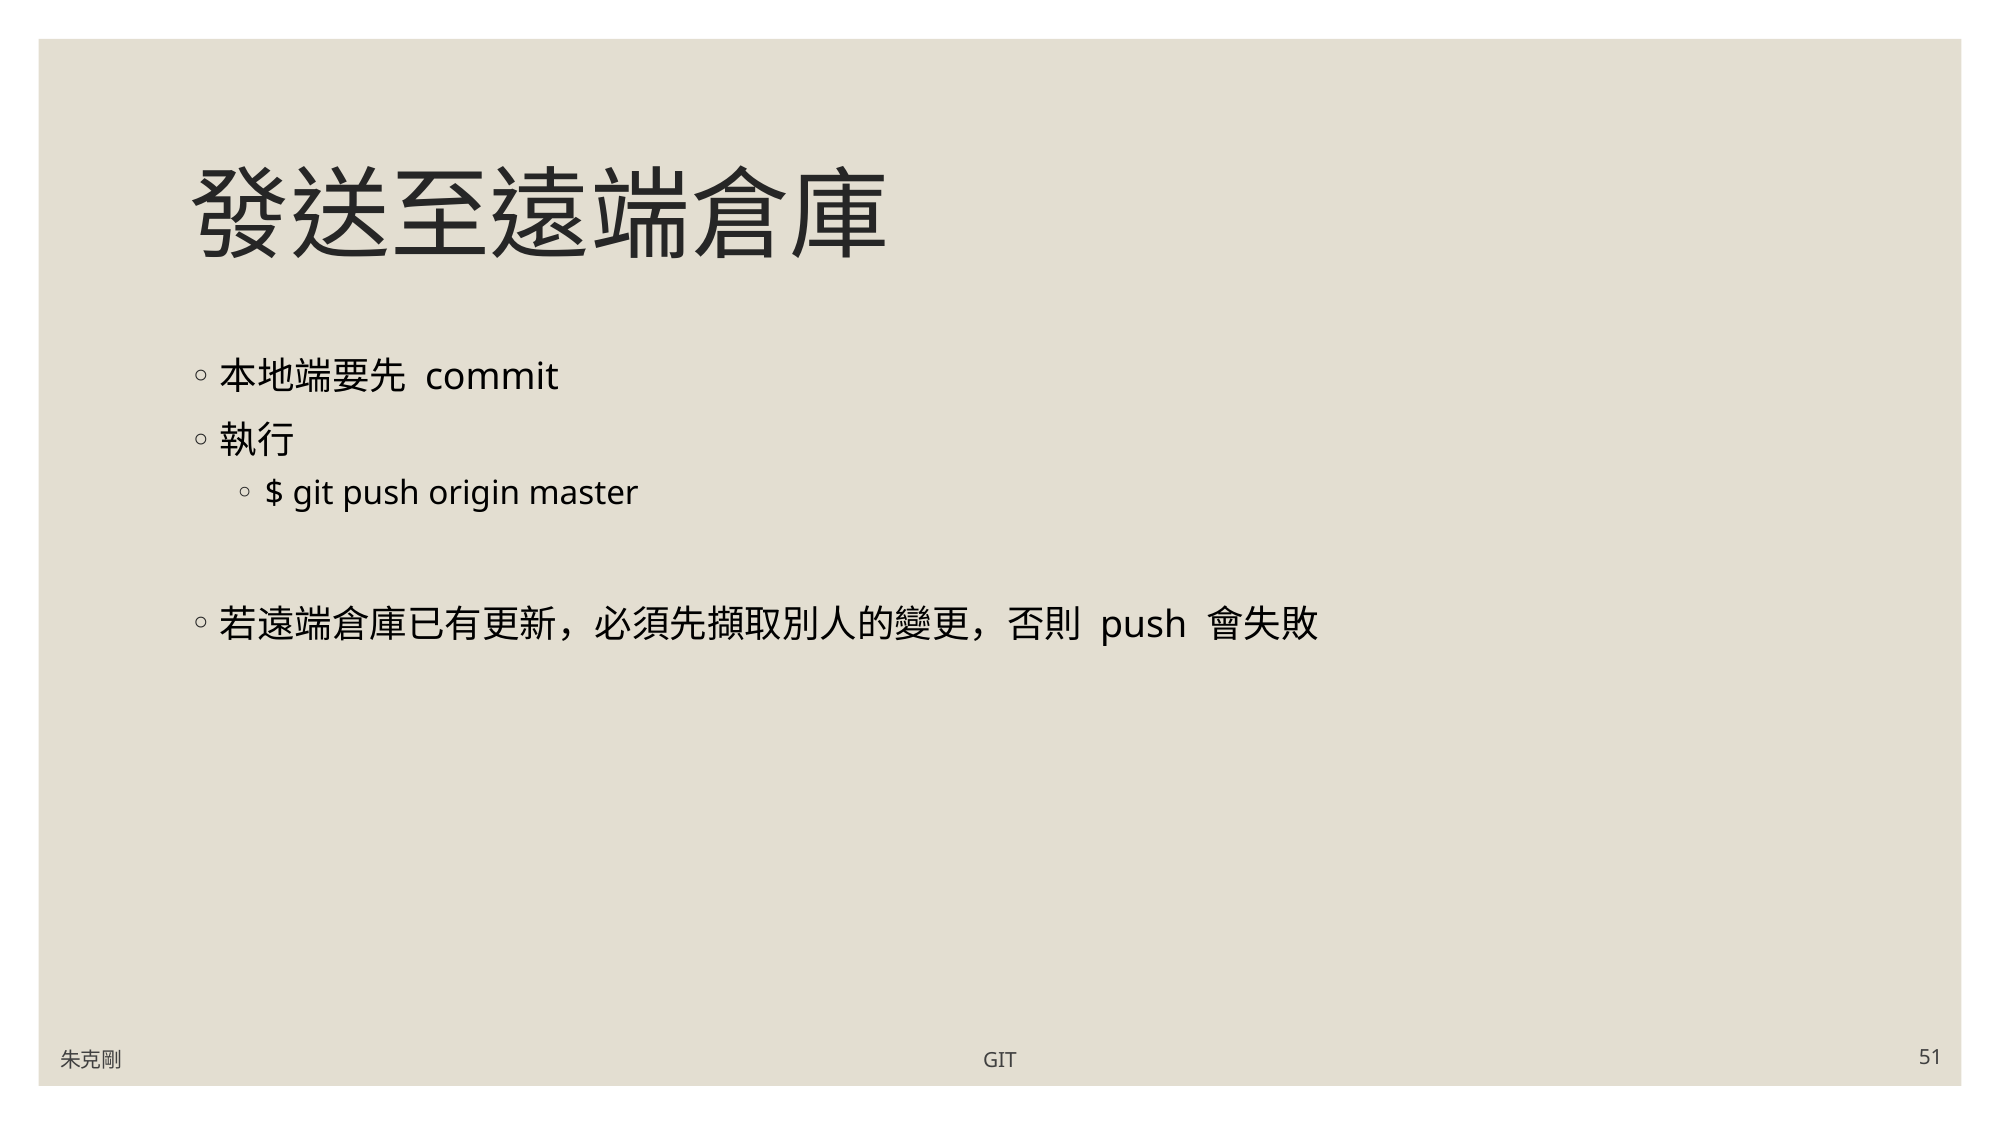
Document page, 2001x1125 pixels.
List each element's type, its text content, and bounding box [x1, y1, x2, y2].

list 本地端要先 commit 執行 $ git push origin master 若遠端倉庫已有更新，必須先擷取別人的變更，否則 push 會失敗 [174, 345, 1825, 990]
slide_number 朱克剛 [45, 1034, 495, 1080]
slide_number 51 [1717, 1034, 1958, 1080]
title 發送至遠端倉庫 [174, 105, 1825, 331]
footer GIT [572, 1034, 1428, 1080]
